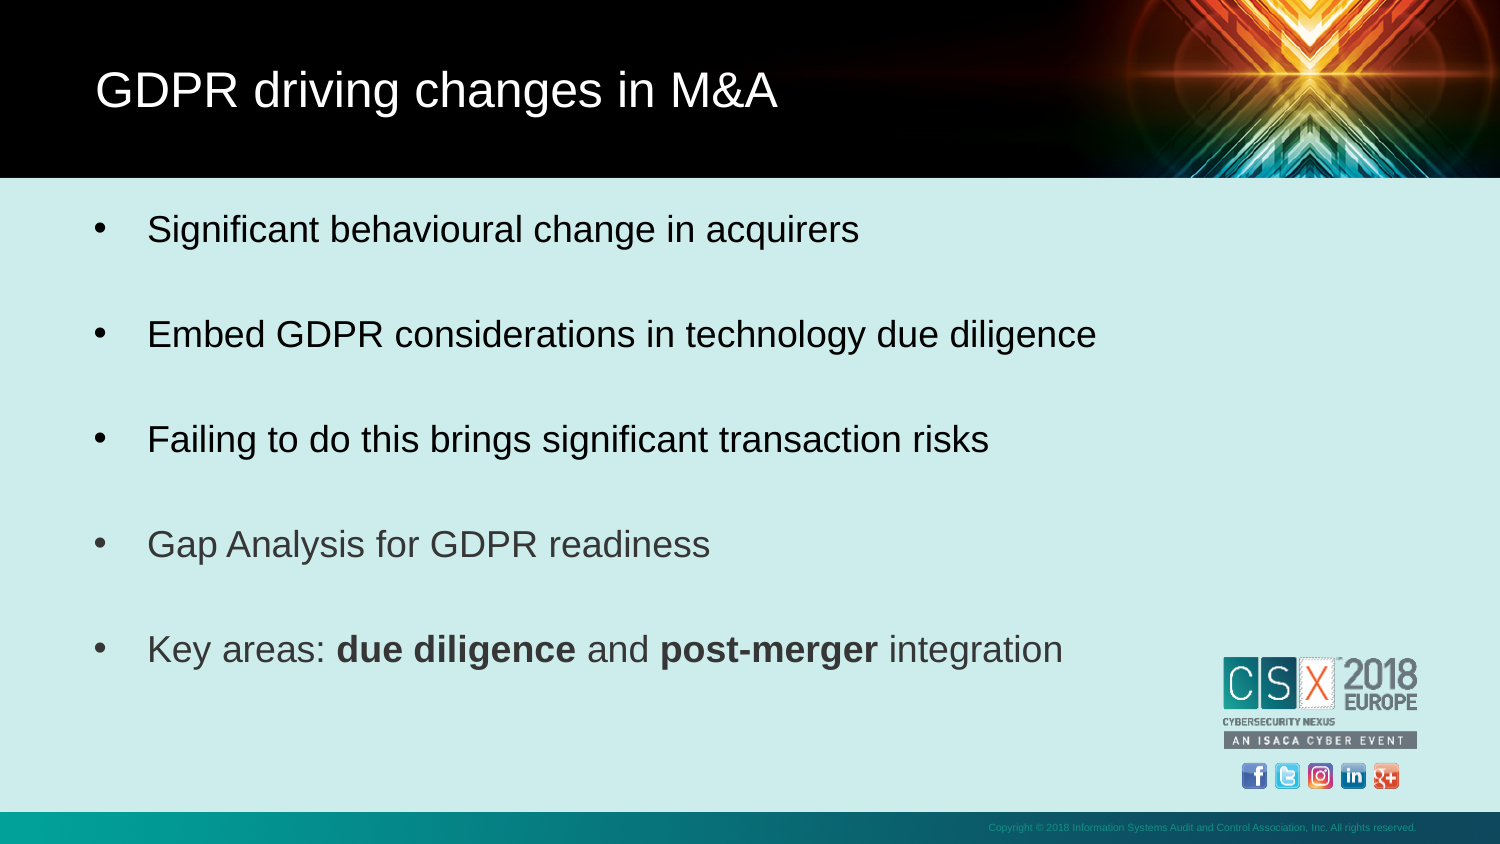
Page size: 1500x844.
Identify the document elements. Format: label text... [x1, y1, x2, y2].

picture [0, 0, 1500, 844]
list Significant behavioural change in acquirers Embed GDPR considerations in technology due diligence Failing to do this brings significant transaction risks Gap Analysis for GDPR readiness Key areas: due diligence and post-merger integration [80, 198, 1218, 775]
list GDPR driving changes in M&A [80, 0, 1219, 176]
